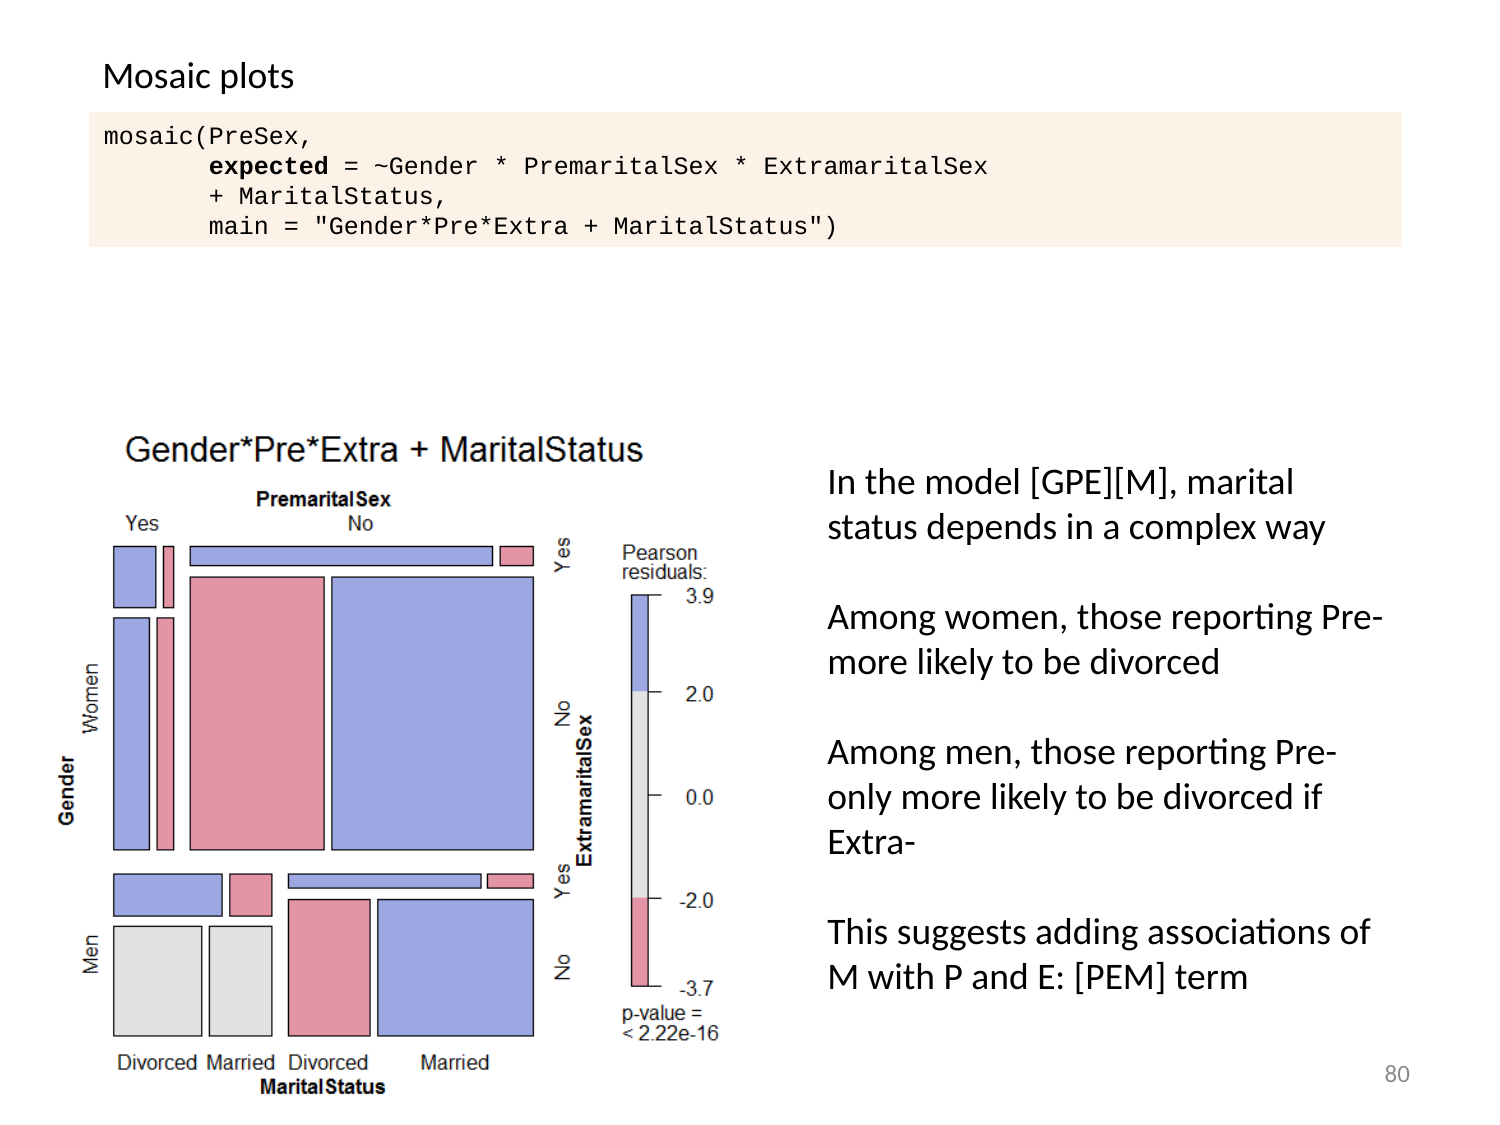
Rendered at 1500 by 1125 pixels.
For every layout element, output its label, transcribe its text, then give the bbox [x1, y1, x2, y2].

text_box In the model [GPE][M], marital status depends in a complex way Among women, those reporting Pre- more likely to be divorced Among men, those reporting Pre- only more likely to be divorced if Extra- This suggests adding associations of M with P and E: [PEM] term [812, 449, 1402, 1005]
text_box mosaic(PreSex, expected = ~Gender * PremaritalSex * ExtramaritalSex + MaritalStatus, main = "Gender*Pre*Extra + MaritalStatus") [89, 112, 1402, 247]
slide_number 80 [1074, 1042, 1425, 1103]
text_box Mosaic plots [87, 44, 725, 104]
picture [52, 429, 729, 1103]
